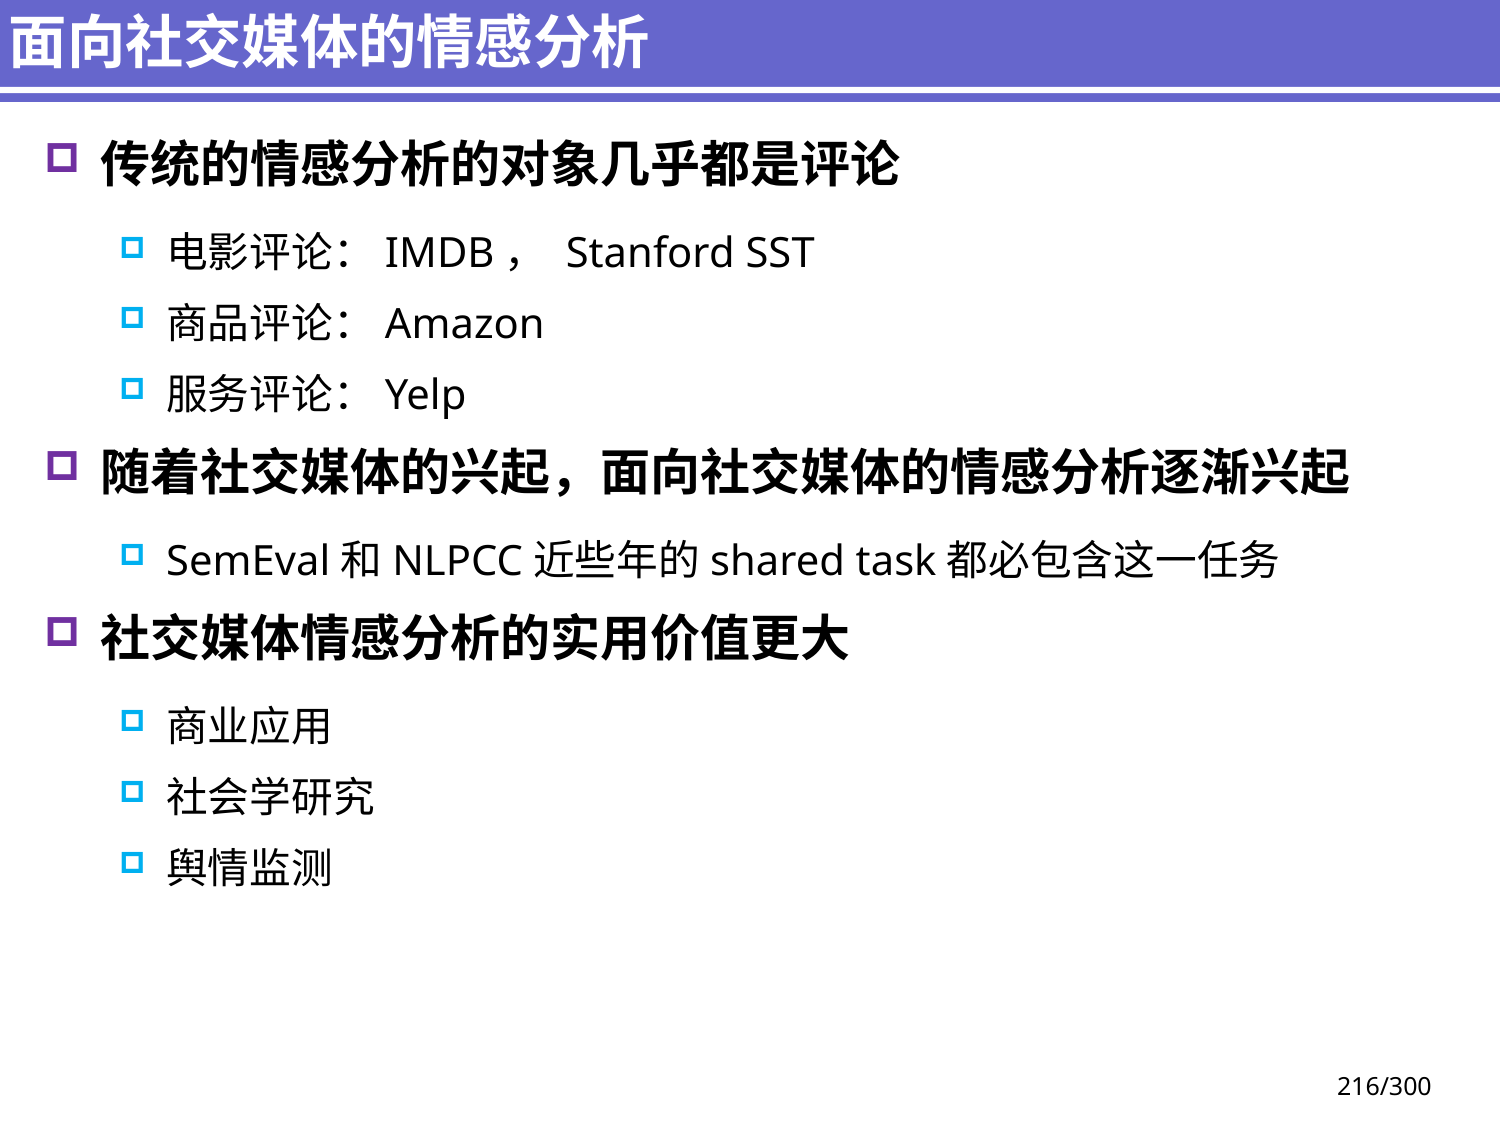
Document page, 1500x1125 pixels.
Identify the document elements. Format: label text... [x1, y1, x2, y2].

title 面向社交媒体的情感分析 [0, 7, 1309, 73]
slide_number 216/300 [1291, 1058, 1447, 1112]
list 传统的情感分析的对象几乎都是评论 电影评论：IMDB， Stanford SST 商品评论：Amazon 服务评论：Yelp 随着社交媒体的兴起，面向社交媒体的情感分析逐渐兴起 SemEval和NLPCC近些年的shared task都必包含这一任务 社交媒体情感分析的实用价值更大 商业应用 社会学研究 舆情监测 [29, 125, 1447, 1047]
